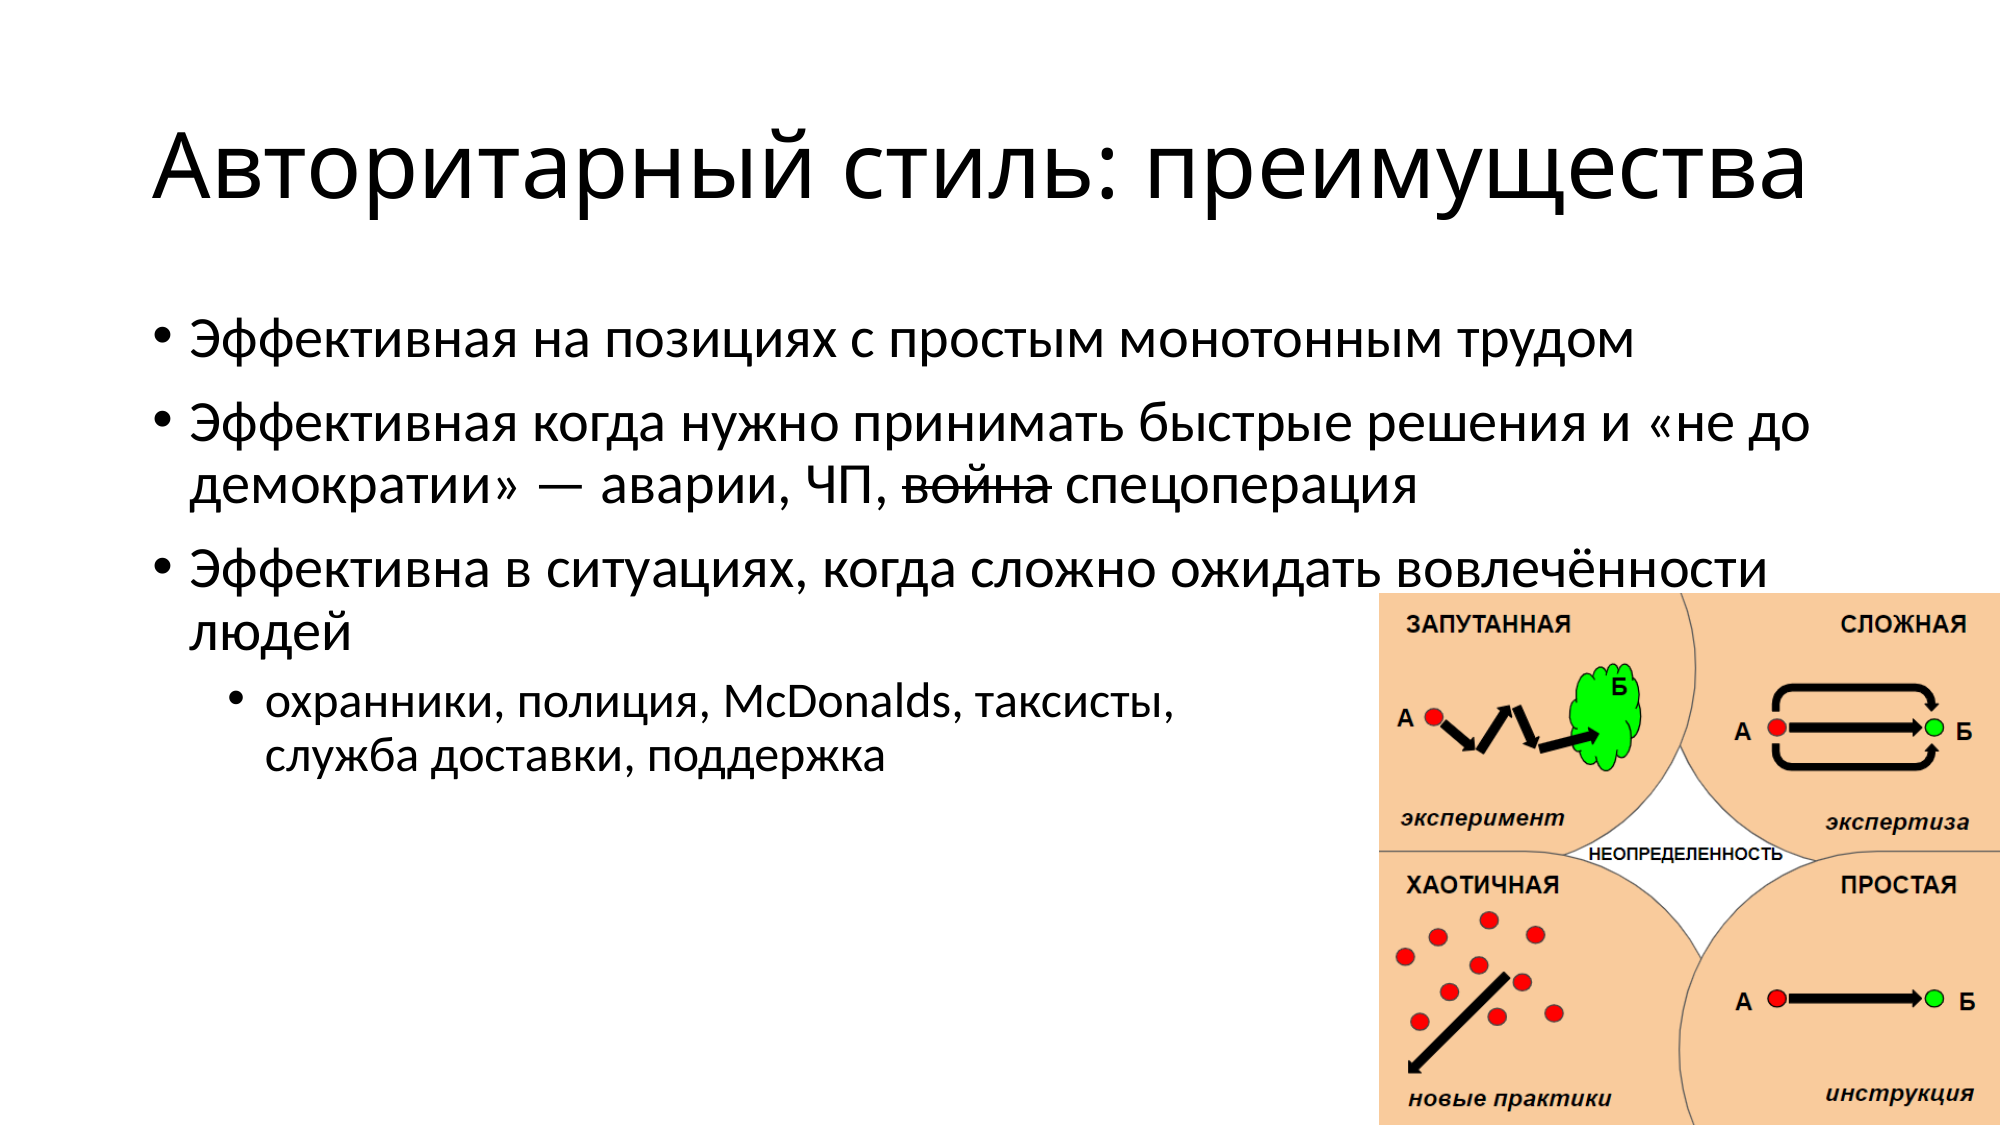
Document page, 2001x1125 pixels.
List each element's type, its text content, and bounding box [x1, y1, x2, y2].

list Эффективная на позициях с простым монотонным трудом Эффективная когда нужно принимать быстрые решения и «не до демократии» — аварии, ЧП, война спецоперация Эффективна в ситуациях, когда сложно ожидать вовлечённости людей охранники, полиция, McDonalds, таксисты, служба доставки, поддержка [137, 299, 1863, 1014]
picture [1379, 593, 2000, 1125]
title Авторитарный стиль: преимущества [137, 59, 1863, 278]
